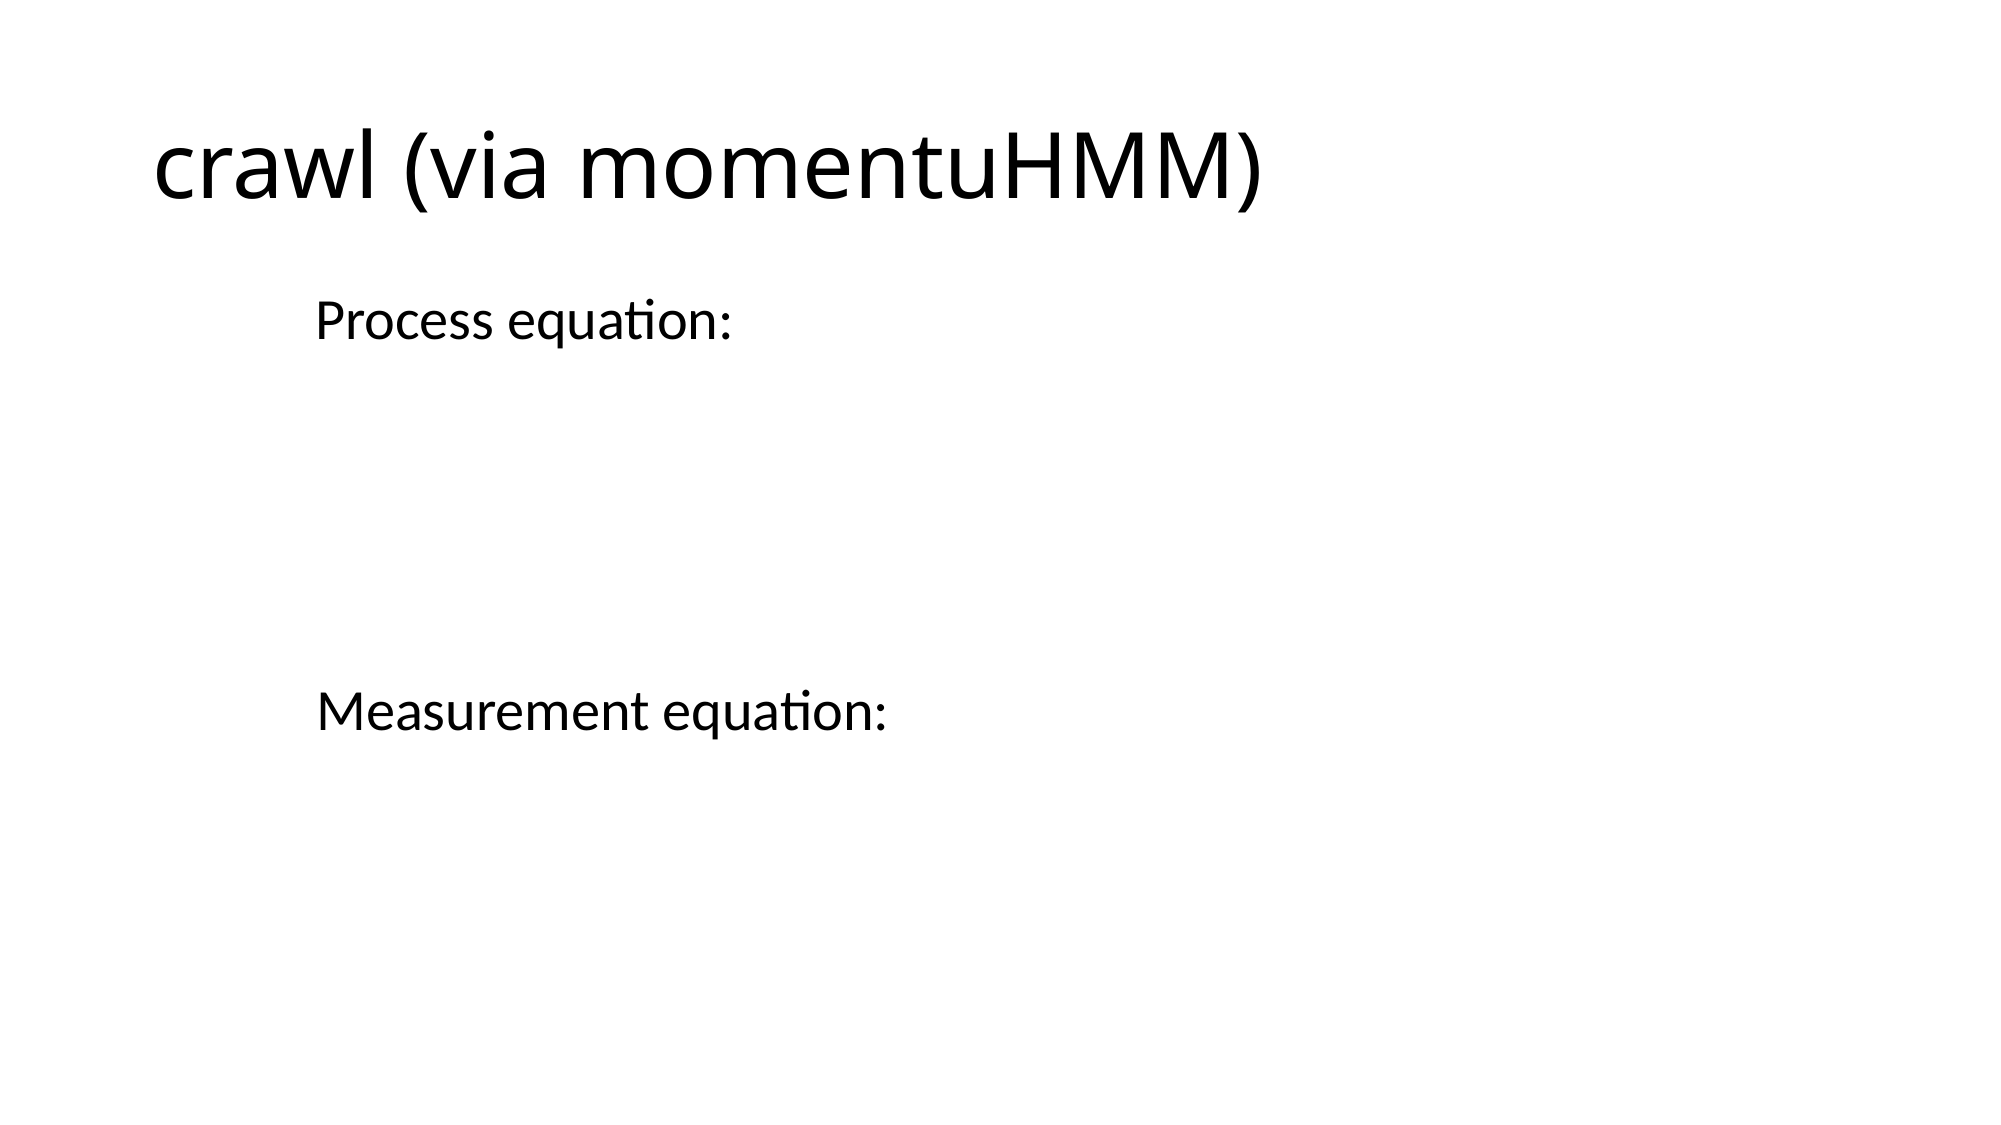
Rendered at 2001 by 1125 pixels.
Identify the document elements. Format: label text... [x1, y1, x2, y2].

title crawl (via momentuHMM) [137, 59, 1863, 278]
text_box Measurement equation: [301, 664, 905, 750]
text_box Process equation: [300, 274, 750, 359]
